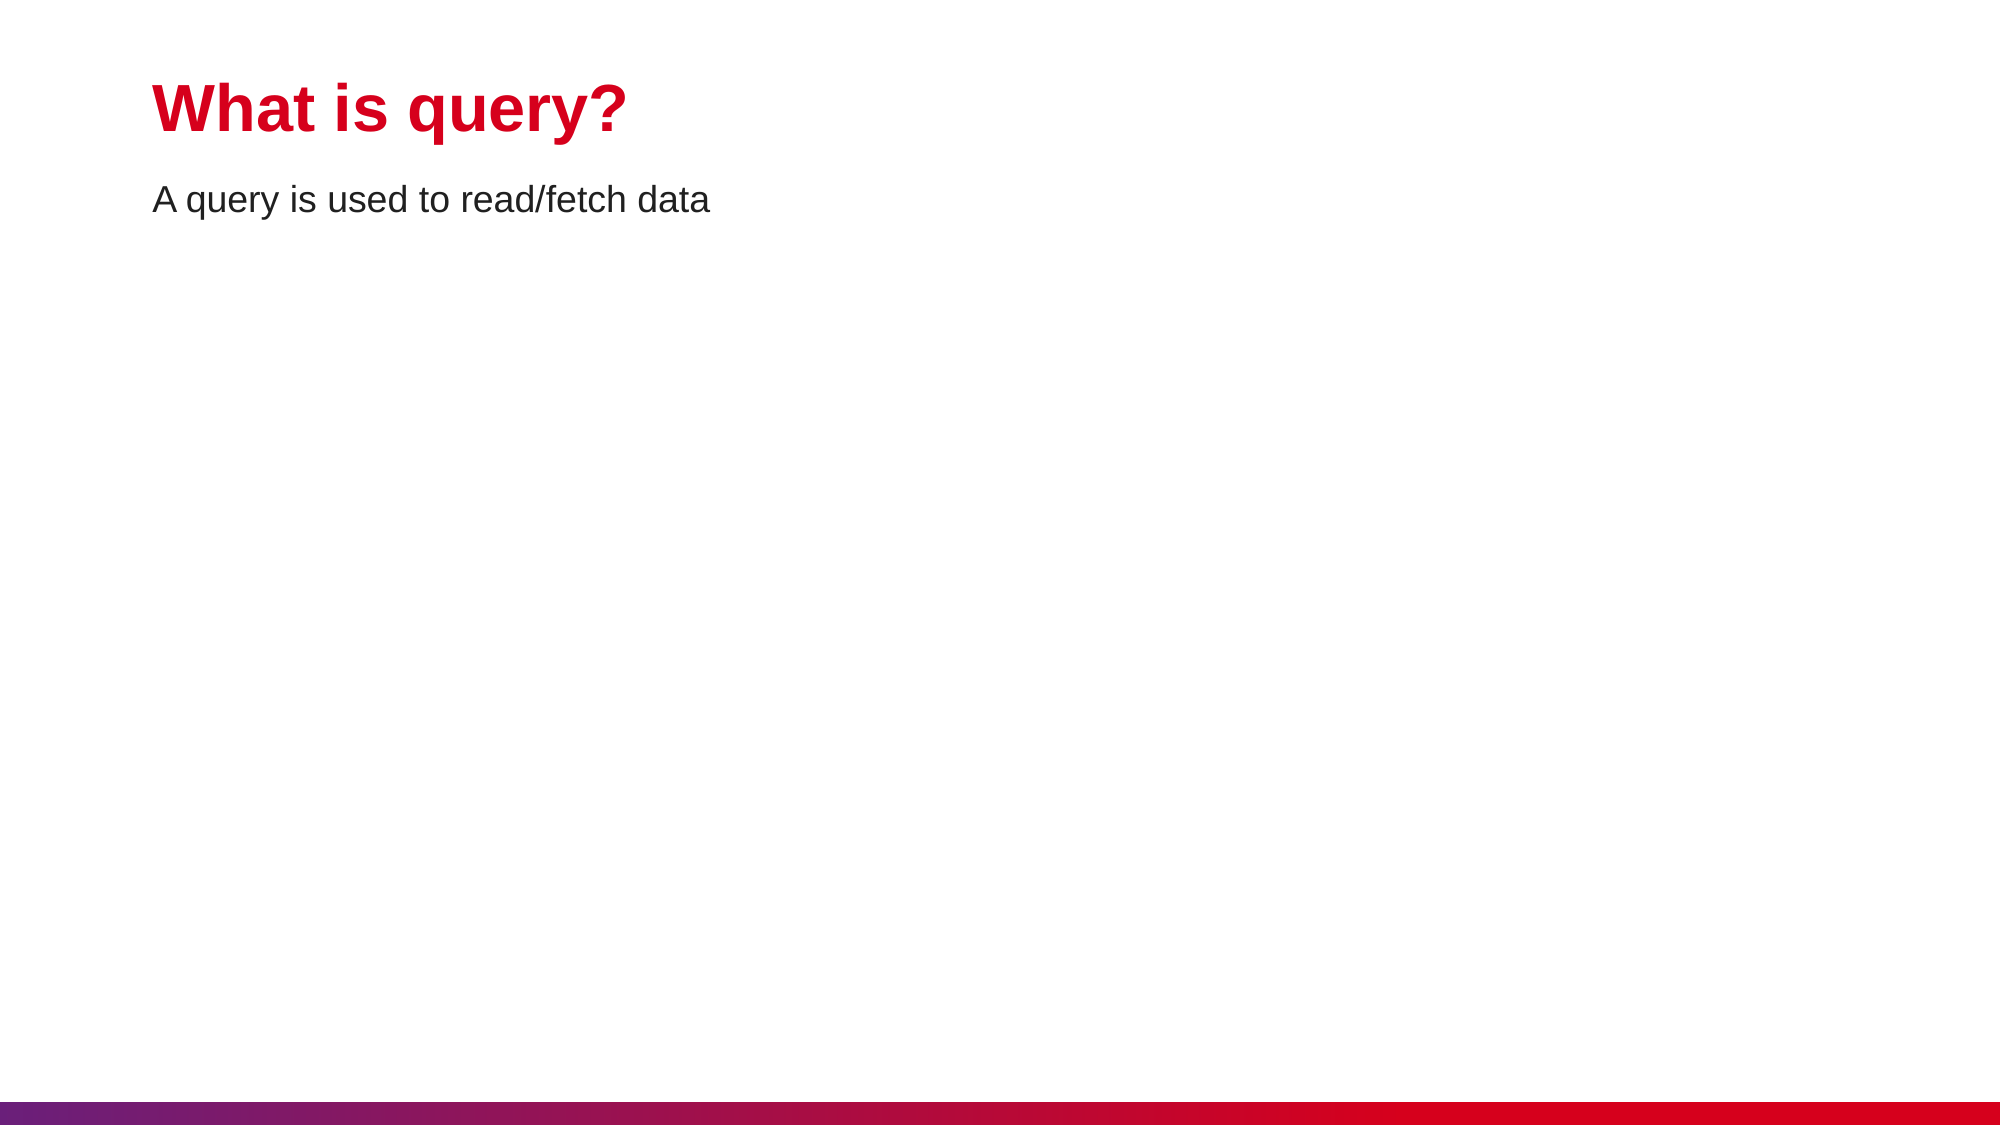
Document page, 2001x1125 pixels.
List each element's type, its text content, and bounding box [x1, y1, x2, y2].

list A query is used to read/fetch data [137, 172, 1826, 242]
title What is query? [137, 66, 1826, 155]
